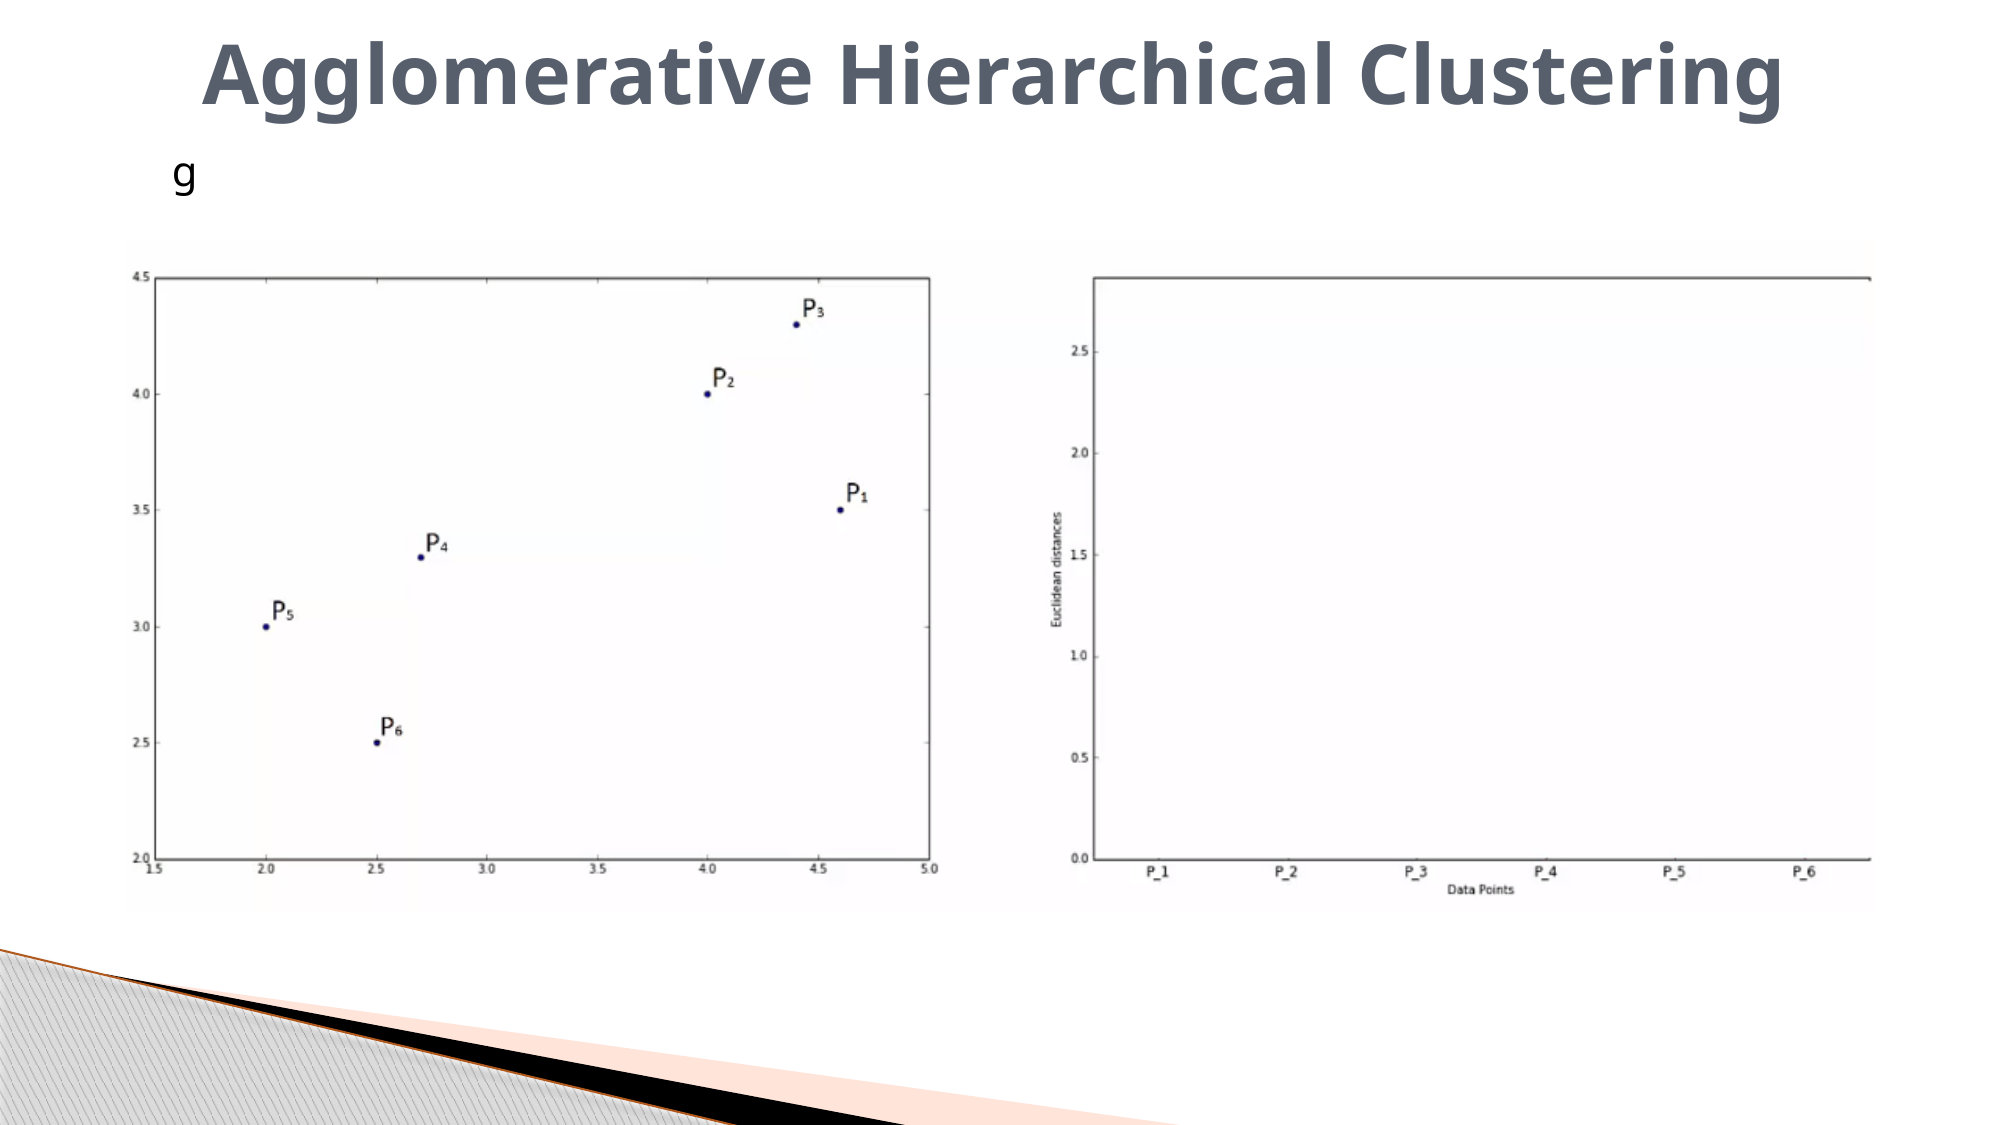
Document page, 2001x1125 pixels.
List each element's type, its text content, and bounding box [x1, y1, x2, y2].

title Agglomerative Hierarchical Clustering [187, 13, 1813, 129]
picture [125, 238, 1875, 913]
text_box g [157, 137, 1813, 203]
